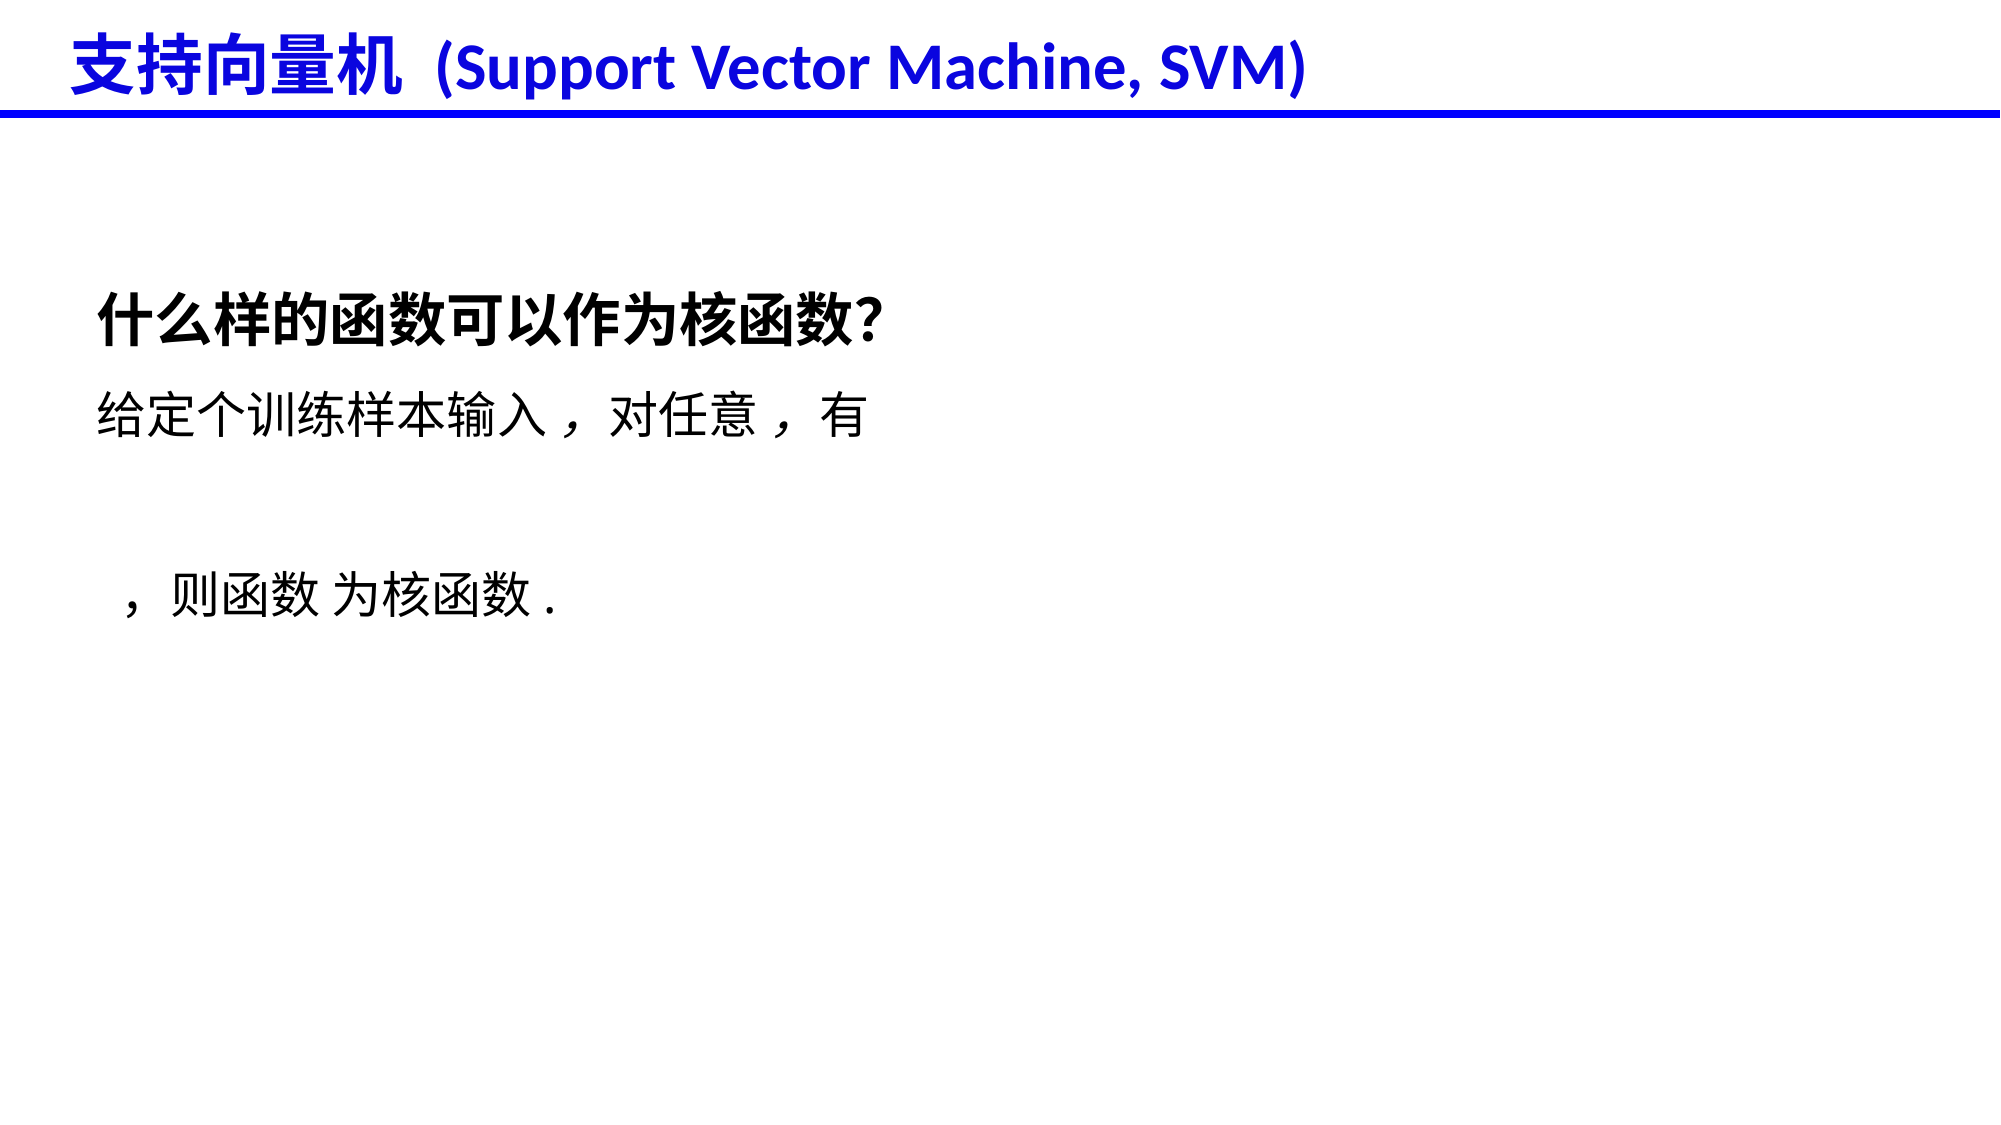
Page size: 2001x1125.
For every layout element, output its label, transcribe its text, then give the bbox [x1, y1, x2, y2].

title 支持向量机 (Support Vector Machine, SVM) [54, 21, 1780, 114]
